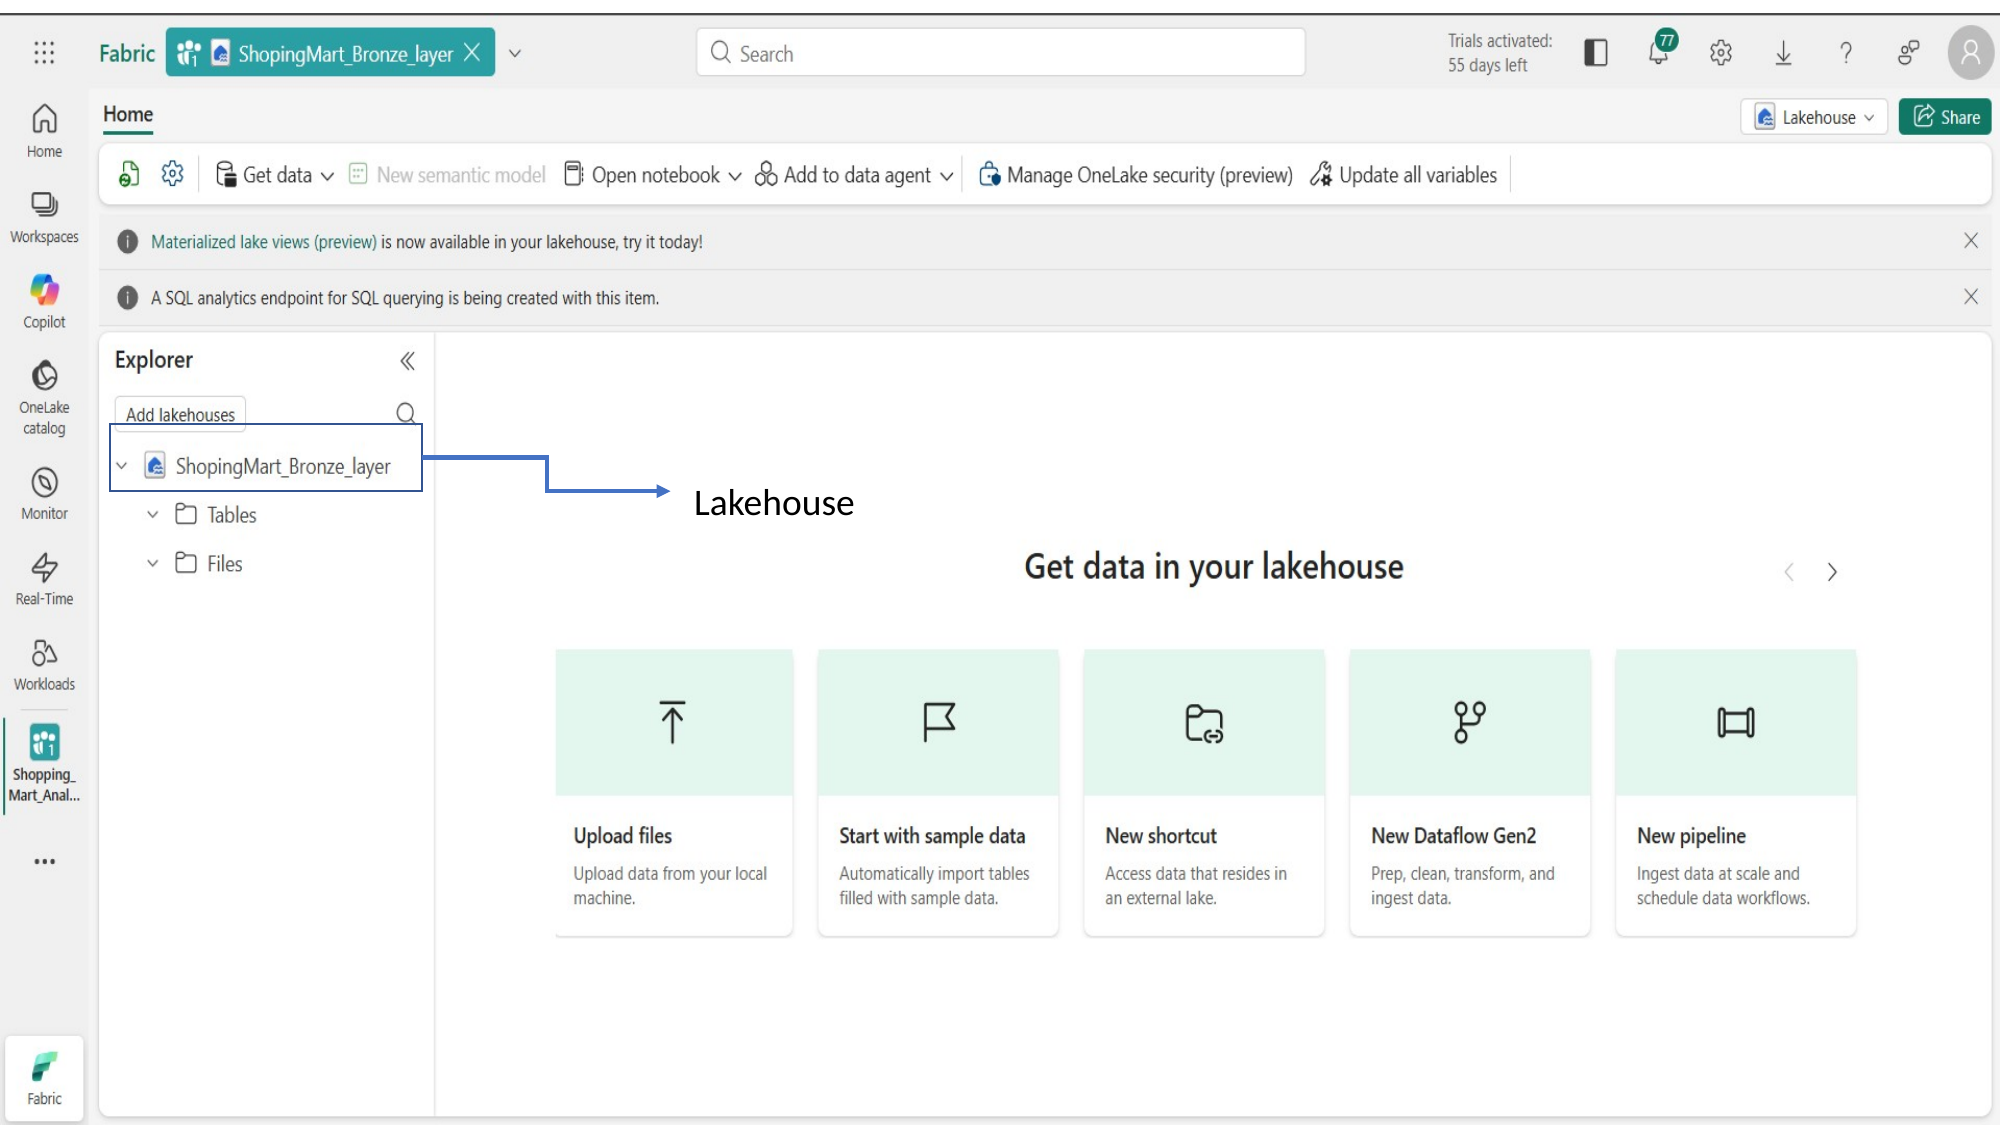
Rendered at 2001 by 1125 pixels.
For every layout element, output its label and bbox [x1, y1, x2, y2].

picture [0, 13, 2000, 1125]
text_box [421, 457, 671, 492]
